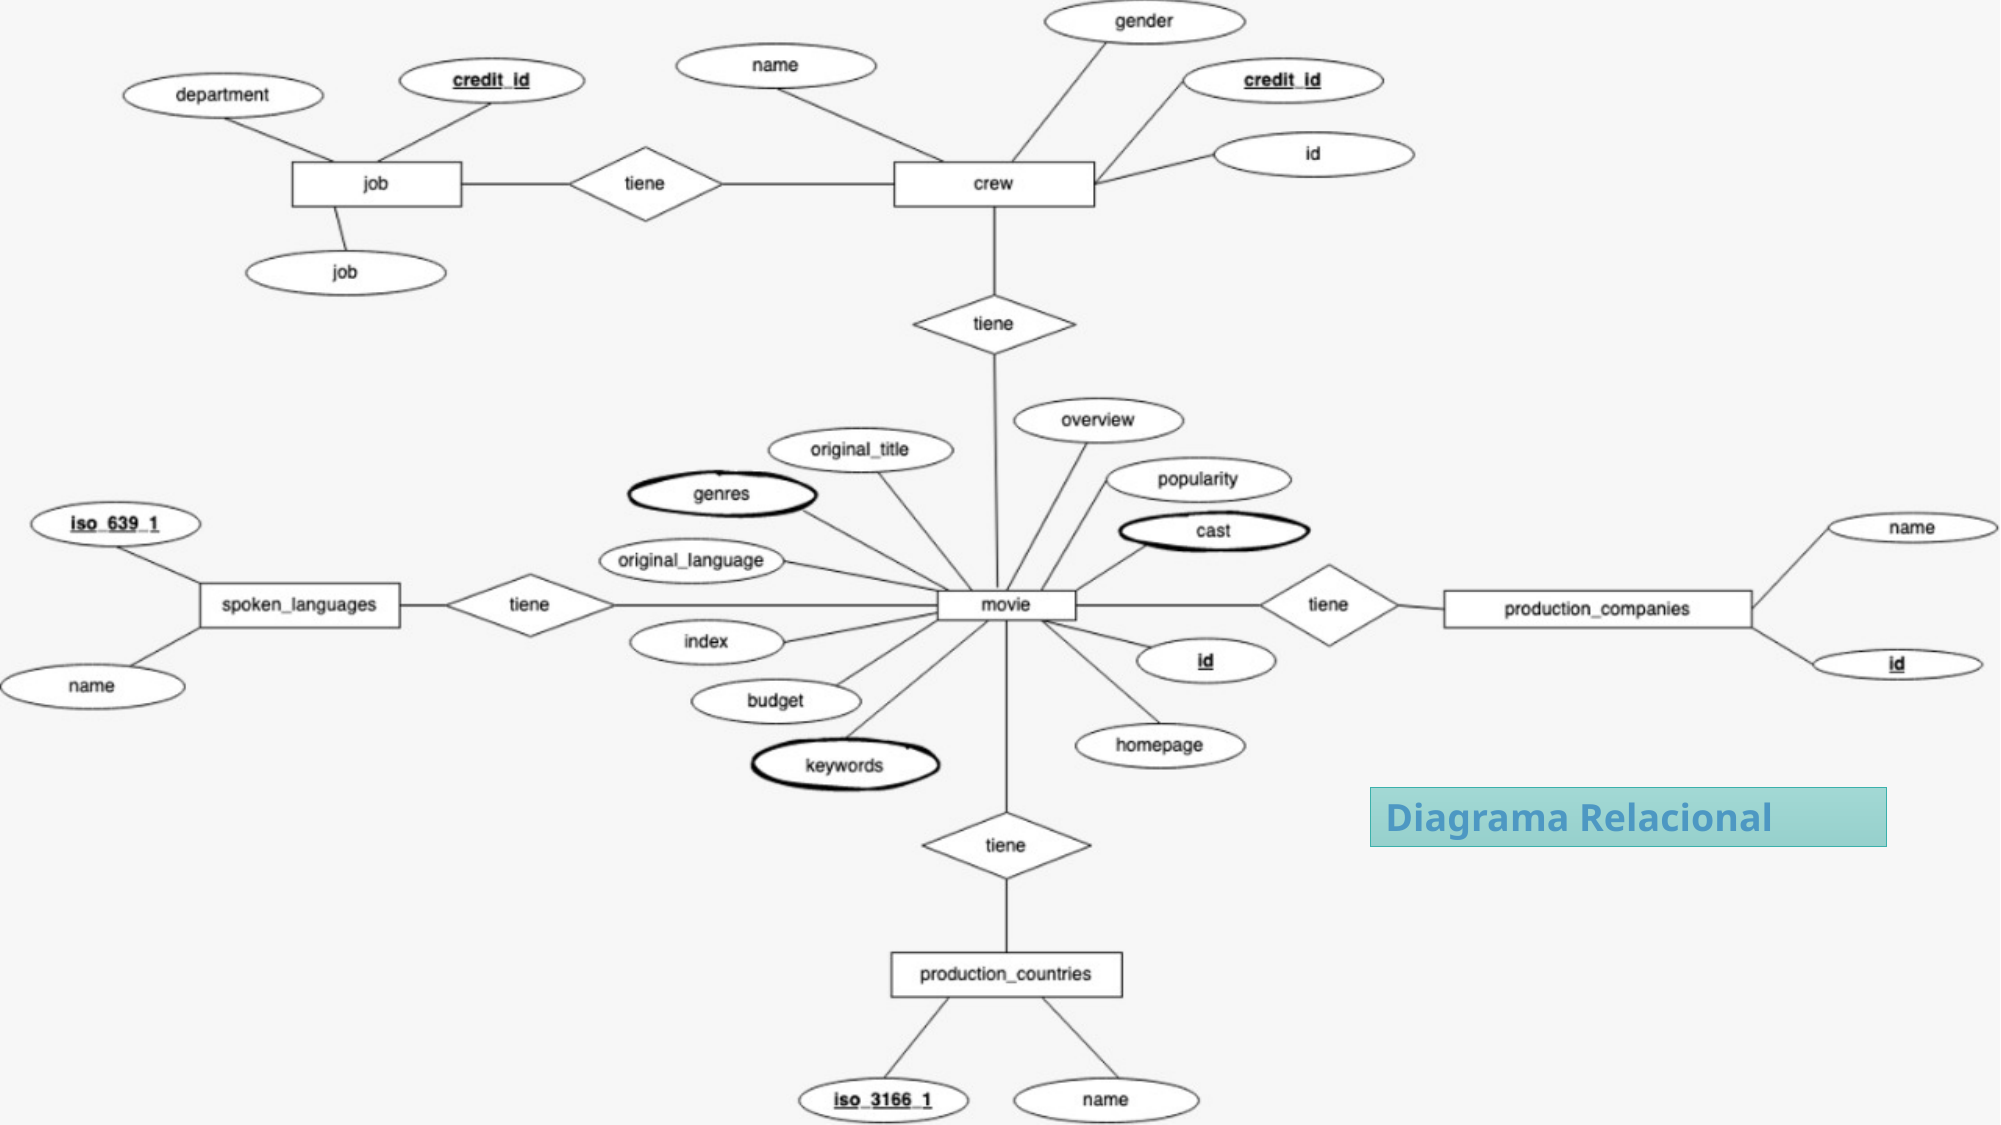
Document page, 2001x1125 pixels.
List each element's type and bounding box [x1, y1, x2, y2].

list [0, 0, 2000, 1125]
